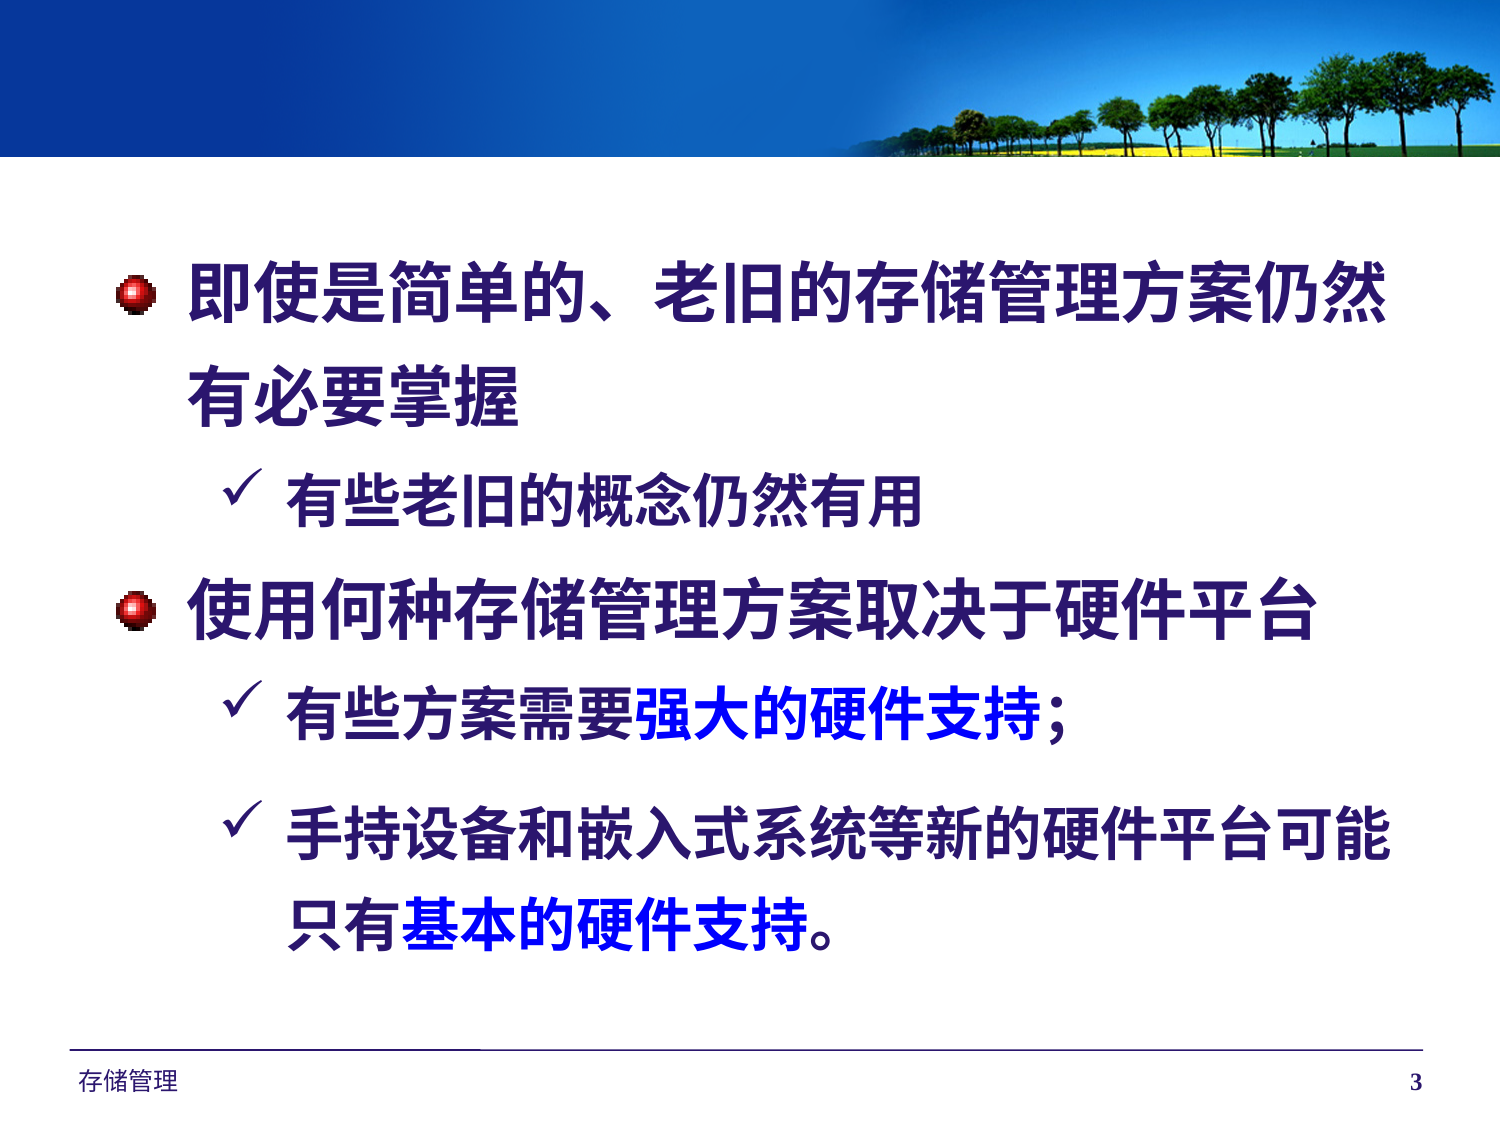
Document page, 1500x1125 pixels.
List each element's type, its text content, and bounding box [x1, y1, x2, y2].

footer 3 [962, 1057, 1438, 1095]
slide_number 存储管理 [63, 1057, 414, 1095]
picture [108, 267, 156, 315]
picture [108, 584, 156, 631]
text_box 即使是简单的、老旧的存储管理方案仍然有必要掌握 有些老旧的概念仍然有用 使用何种存储管理方案取决于硬件平台 有些方案需要强大的硬件支持； 手持设备和嵌入式系统等新的硬件平台可能只有基本的硬件支持。 [93, 219, 1407, 966]
picture [0, 0, 1500, 157]
